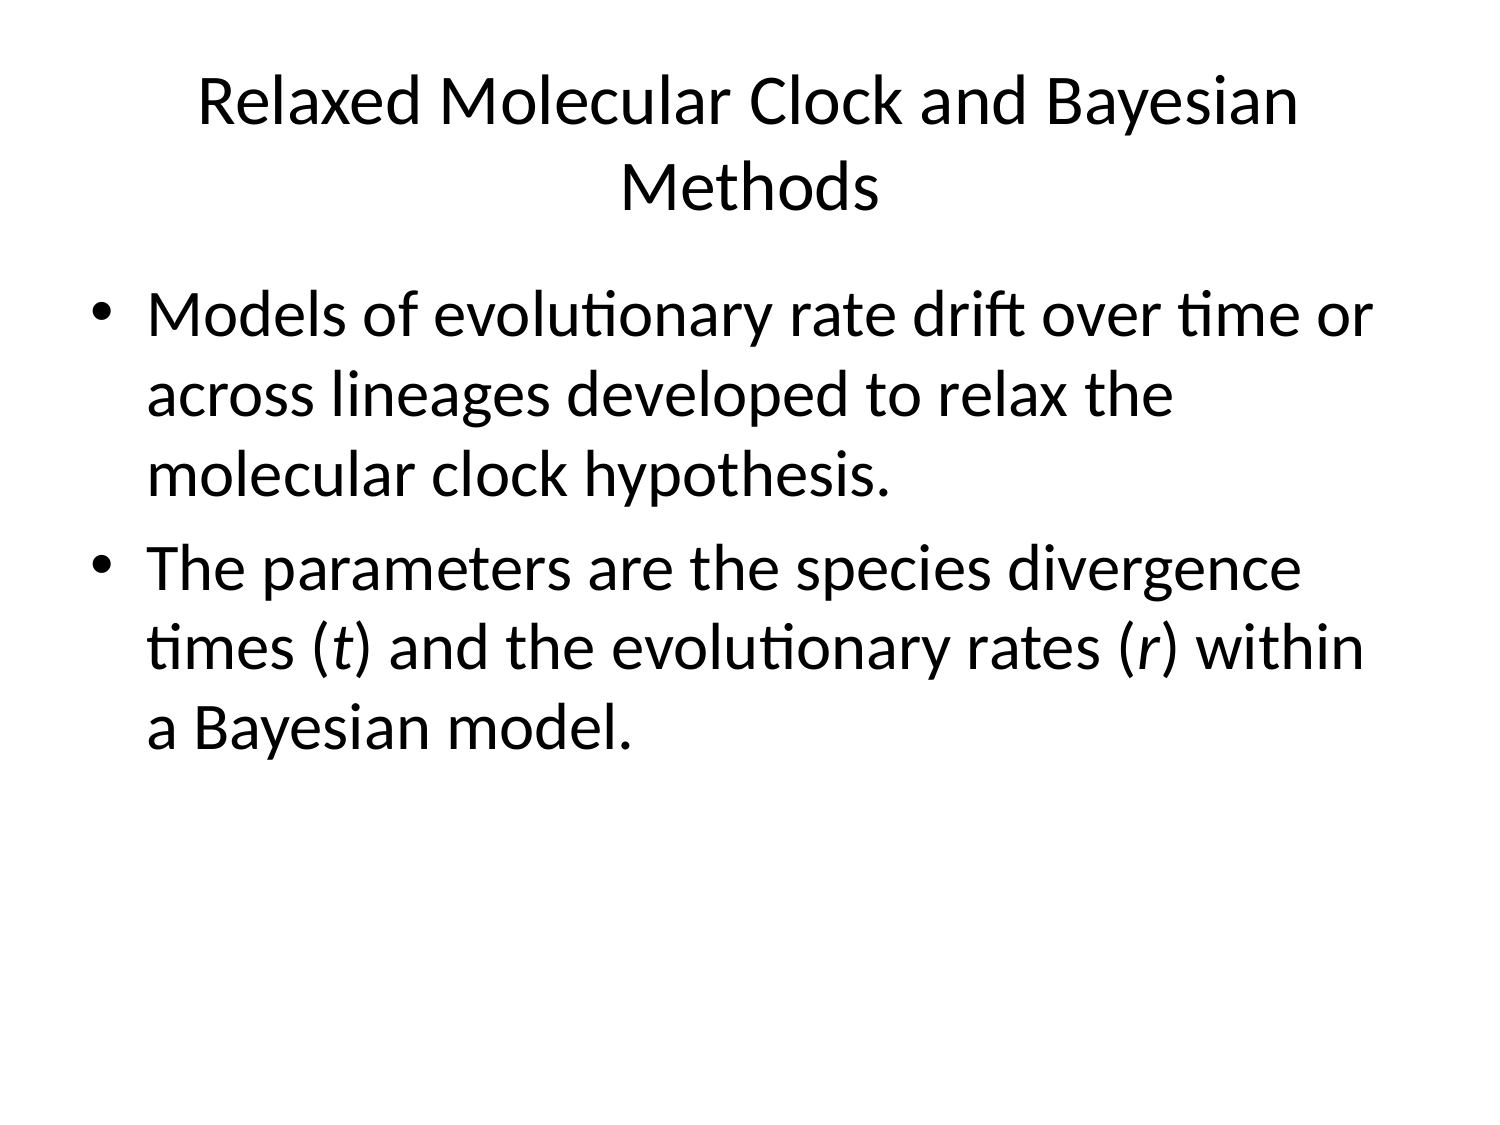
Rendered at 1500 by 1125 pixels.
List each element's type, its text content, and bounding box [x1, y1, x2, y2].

list Models of evolutionary rate drift over time or across lineages developed to relax the molecular clock hypothesis. The parameters are the species divergence times (t) and the evolutionary rates (r) within a Bayesian model. [75, 262, 1425, 1005]
title Relaxed Molecular Clock and Bayesian Methods [75, 45, 1425, 233]
